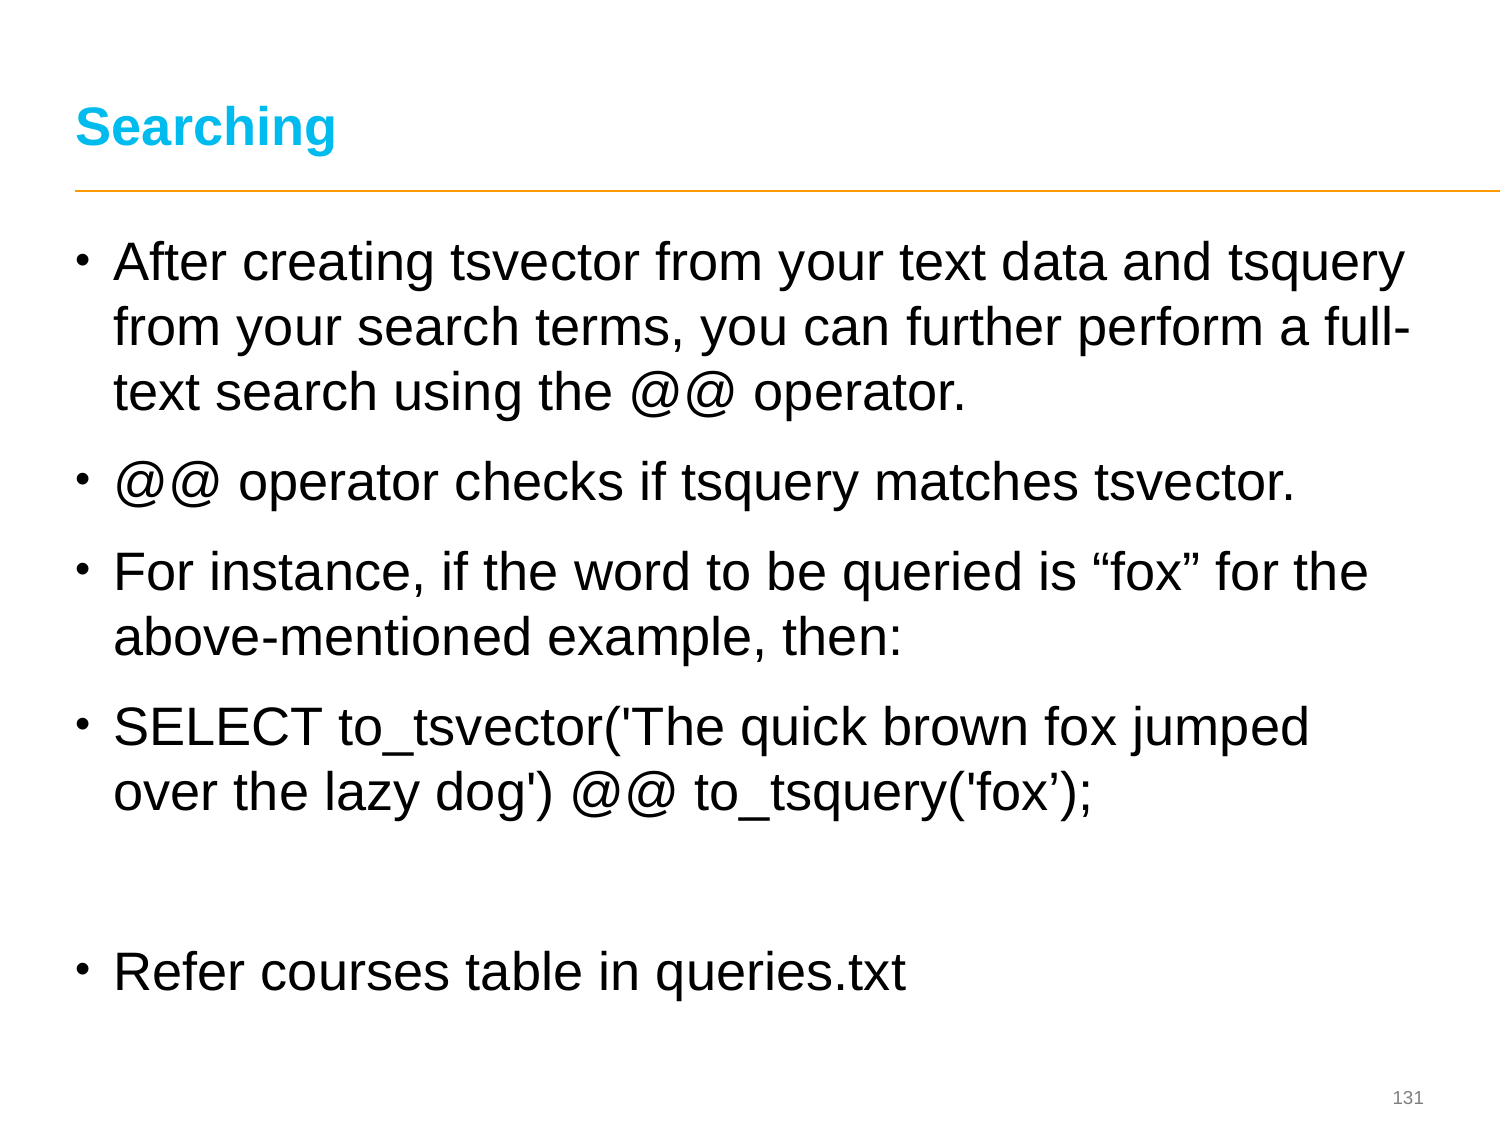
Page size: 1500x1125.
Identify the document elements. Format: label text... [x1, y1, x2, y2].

list After creating tsvector from your text data and tsquery from your search terms, you can further perform a full-text search using the @@ operator. @@ operator checks if tsquery matches tsvector. For instance, if the word to be queried is “fox” for the above-mentioned example, then: SELECT to_tsvector('The quick brown fox jumped over the lazy dog') @@ to_tsquery('fox’); Refer courses table in queries.txt [75, 226, 1425, 1018]
title Searching [75, 27, 1422, 157]
